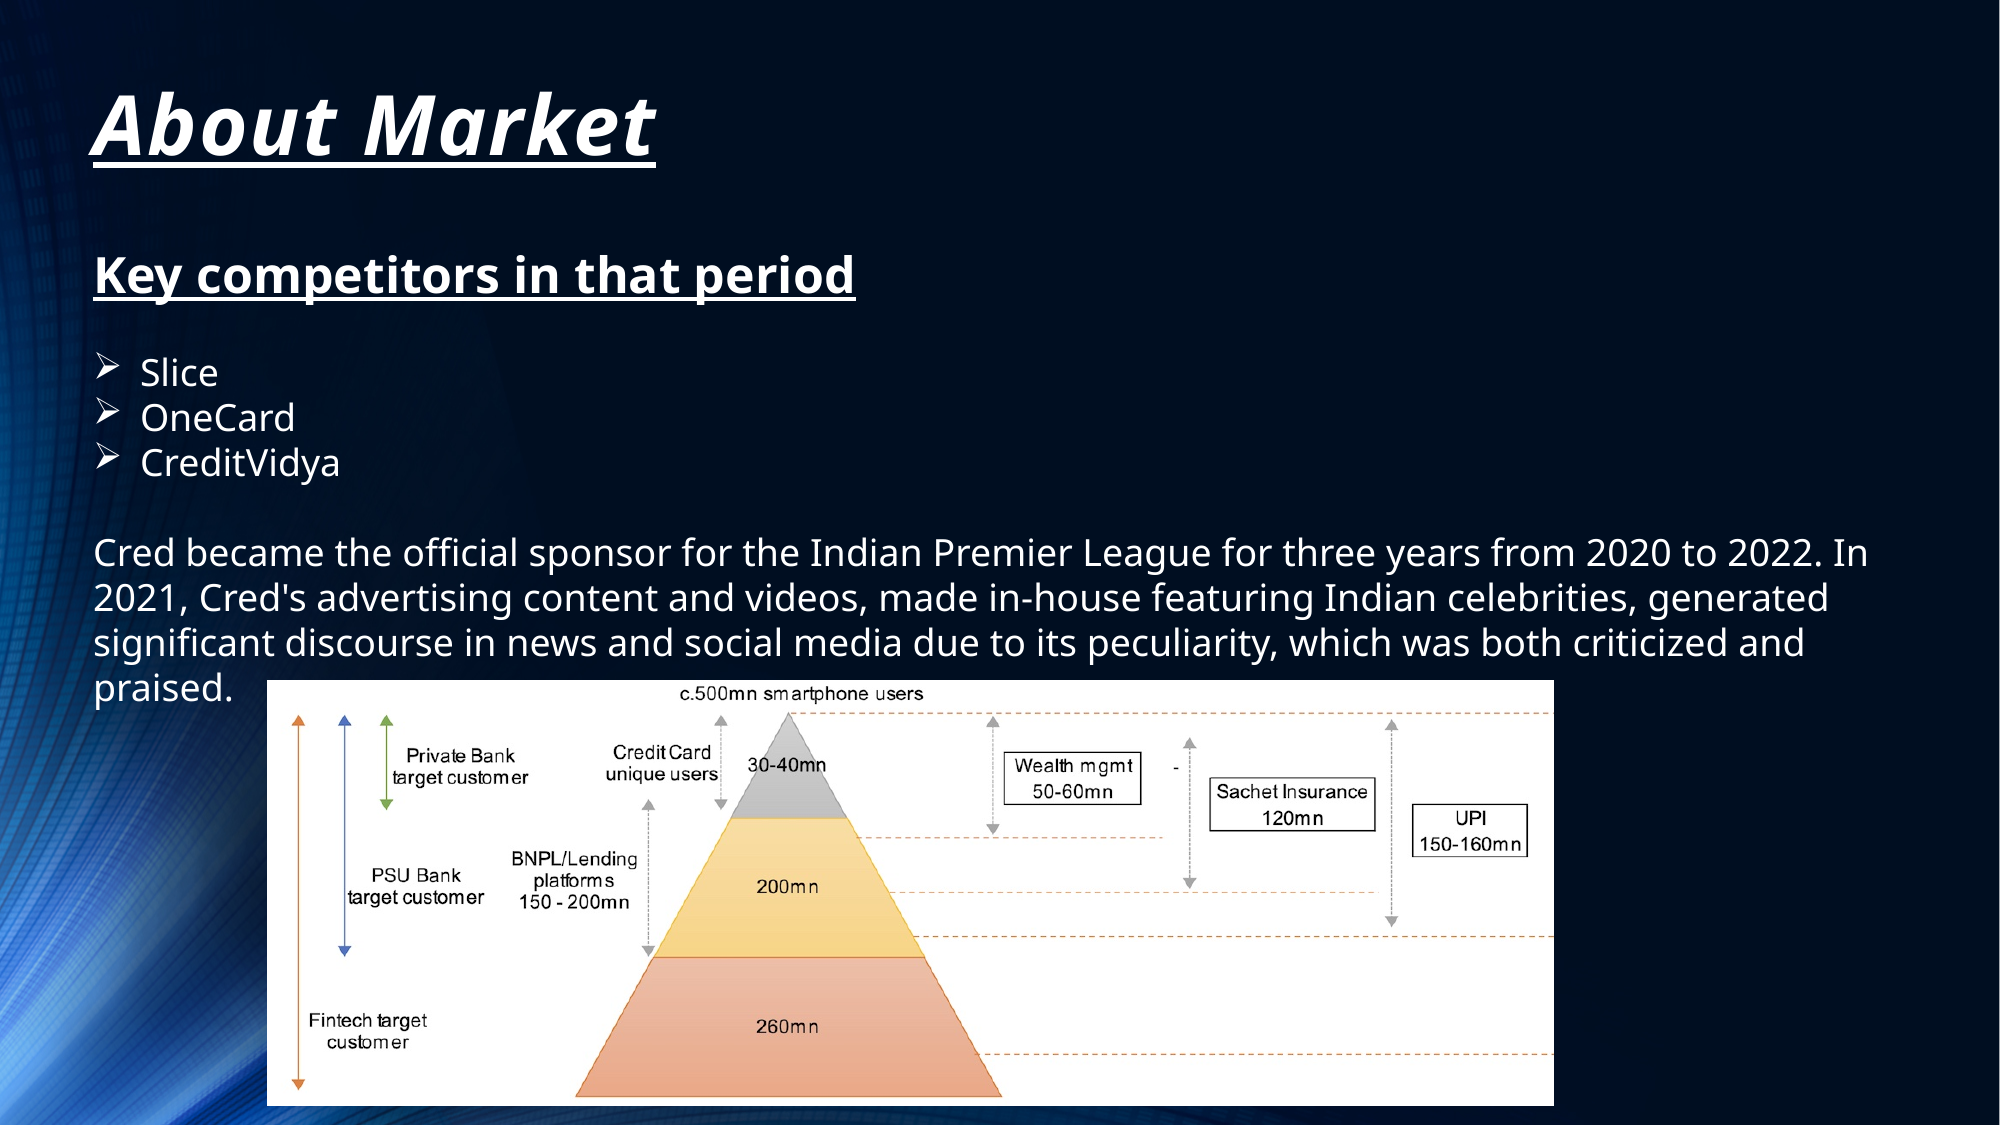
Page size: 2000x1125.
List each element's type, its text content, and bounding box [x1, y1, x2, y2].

text_box Key competitors in that period Slice OneCard CreditVidya Cred became the official sponsor for the Indian Premier League for three years from 2020 to 2022. In 2021, Cred's advertising content and videos, made in-house featuring Indian celebrities, generated significant discourse in news and social media due to its peculiarity, which was both criticized and praised. [78, 236, 1945, 761]
title About Market [78, 42, 746, 182]
picture [0, 0, 2000, 1125]
